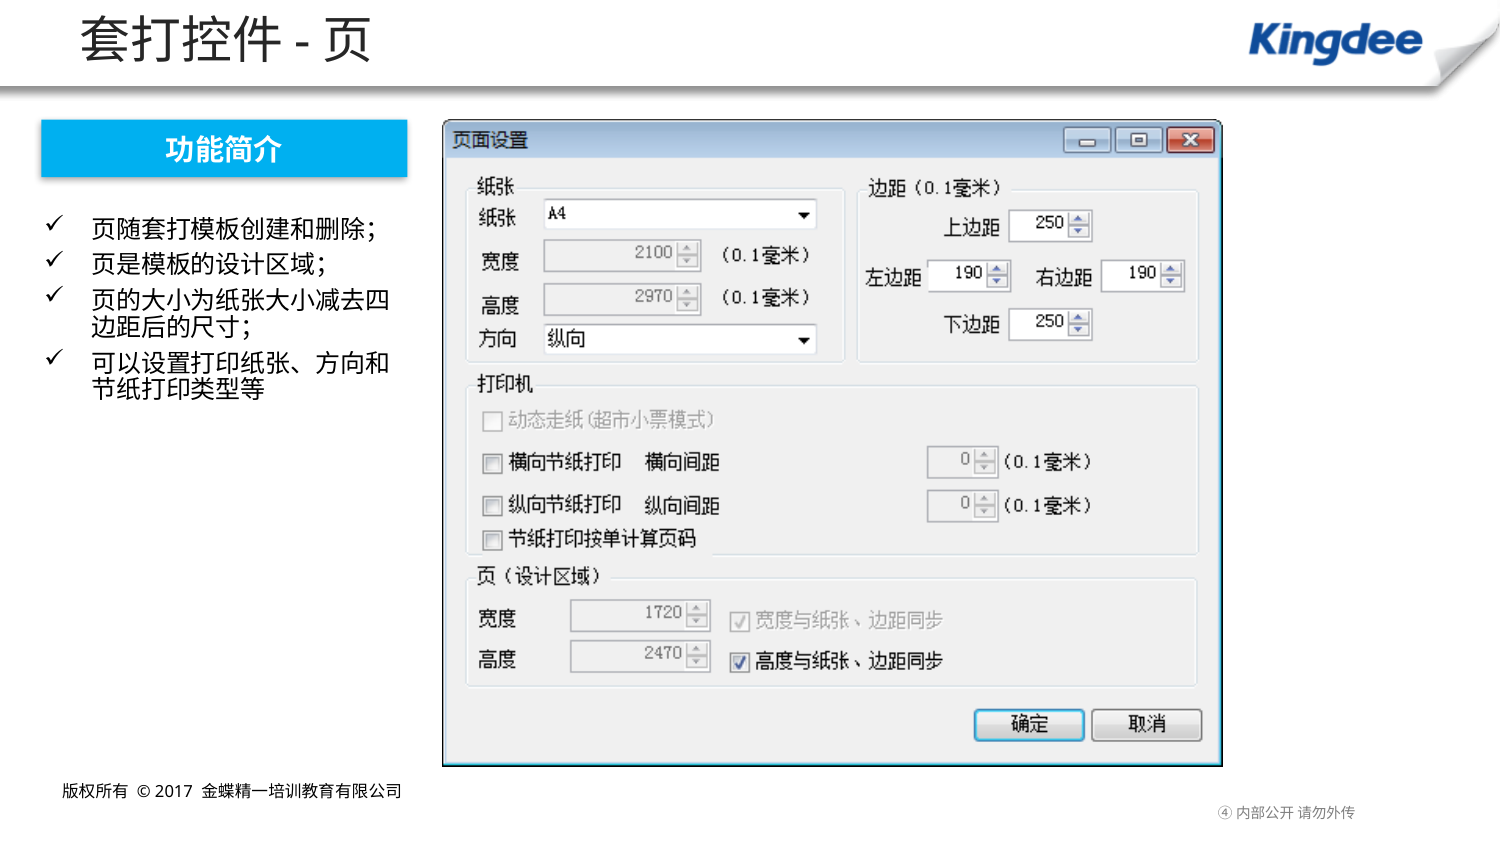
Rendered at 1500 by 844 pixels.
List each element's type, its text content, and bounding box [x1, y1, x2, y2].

picture [442, 119, 1223, 767]
text_box 页随套打模板创建和删除； 页是模板的设计区域； 页的大小为纸张大小减去四边距后的尺寸； 可以设置打印纸张、方向和节纸打印类型等 [29, 209, 408, 448]
text_box 功能简介 [41, 119, 408, 178]
picture [0, 0, 1500, 86]
title 套打控件-页 [64, 0, 1164, 77]
